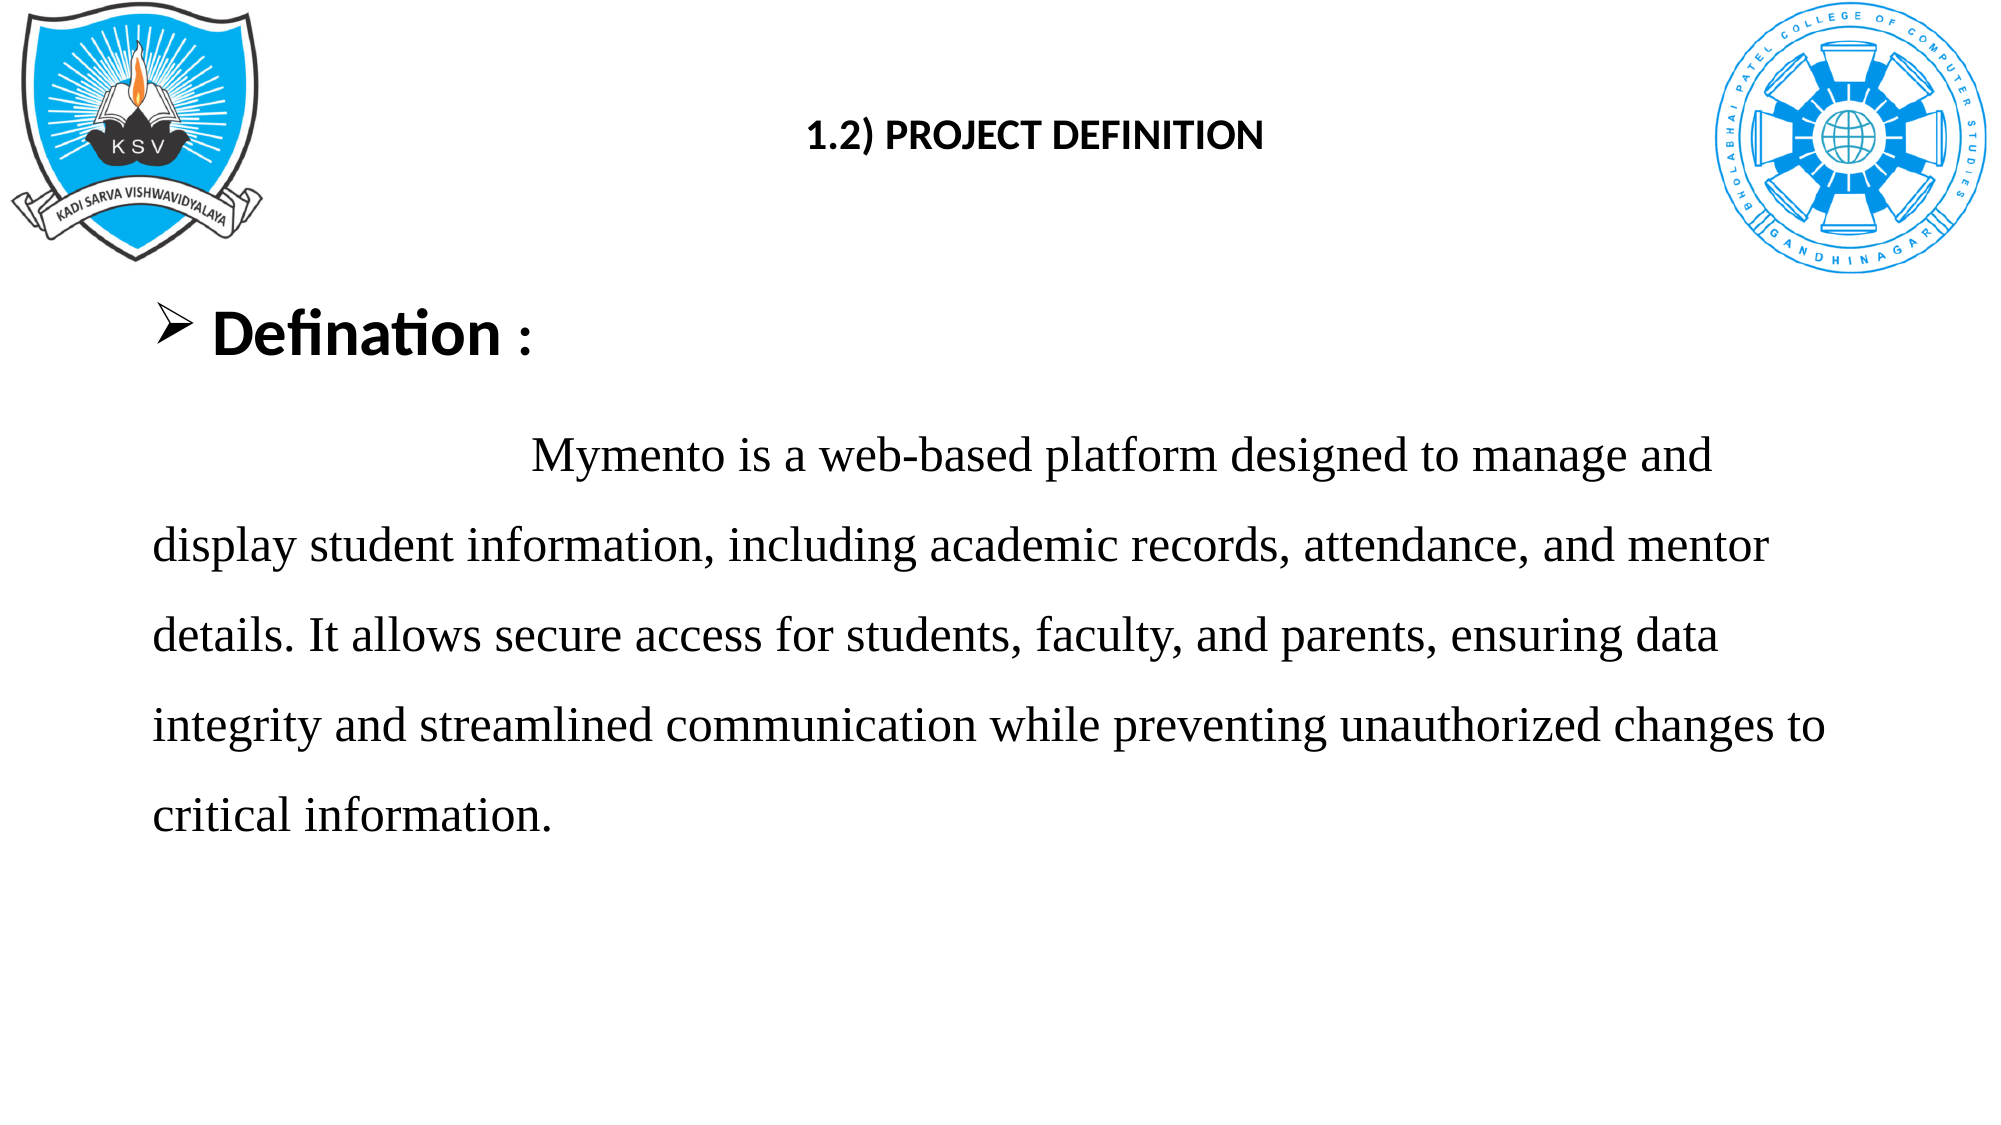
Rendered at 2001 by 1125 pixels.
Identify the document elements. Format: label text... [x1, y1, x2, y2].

list Defination : Mymento is a web-based platform designed to manage and display student information, including academic records, attendance, and mentor details. It allows secure access for students, faculty, and parents, ensuring data integrity and streamlined communication while preventing unauthorized changes to critical information. [137, 290, 1863, 1125]
picture [1714, 1, 1987, 274]
picture [0, 0, 273, 269]
text_box 1.2) PROJECT DEFINITION [790, 97, 1306, 166]
